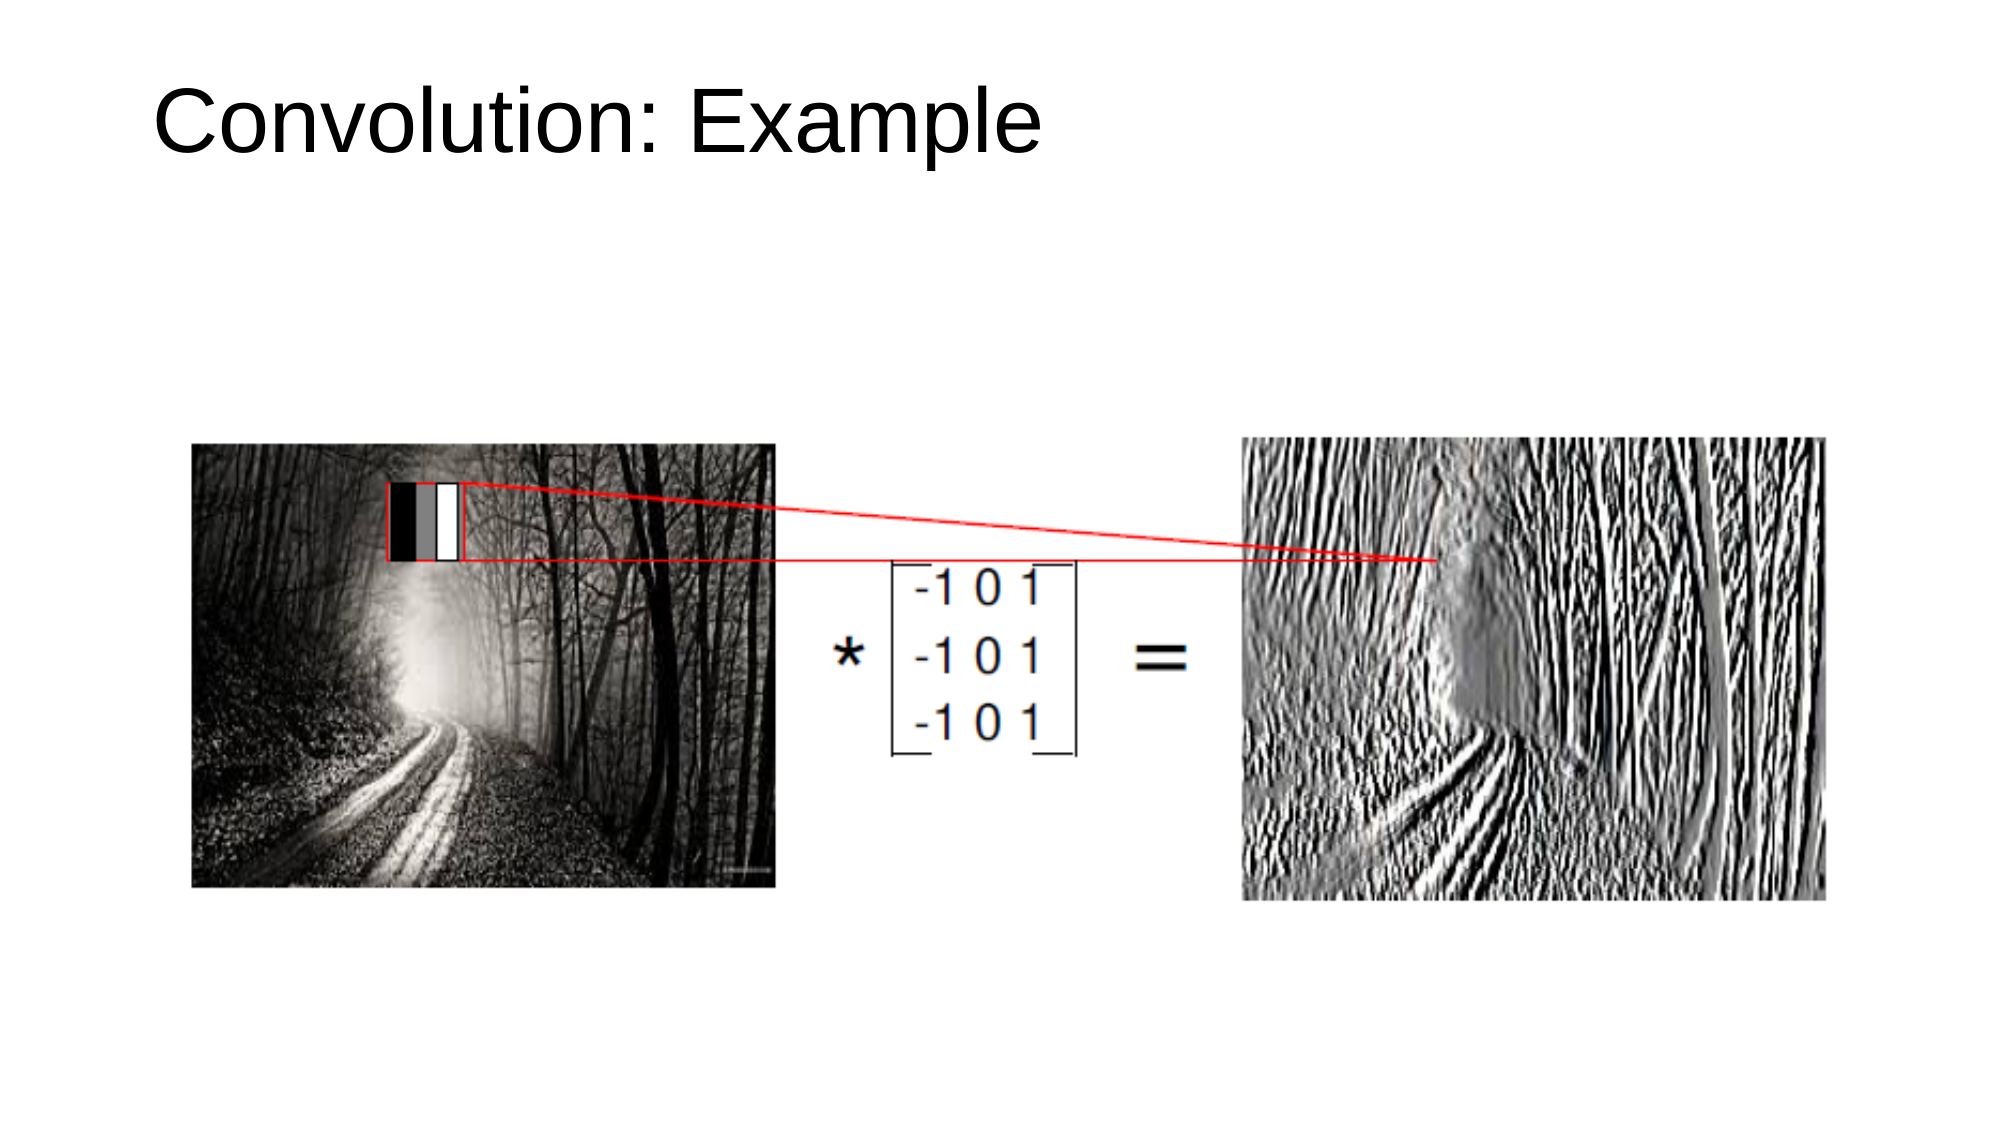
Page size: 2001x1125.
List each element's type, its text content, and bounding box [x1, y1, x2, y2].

picture [175, 277, 1863, 1088]
title Convolution: Example [137, 59, 1863, 187]
